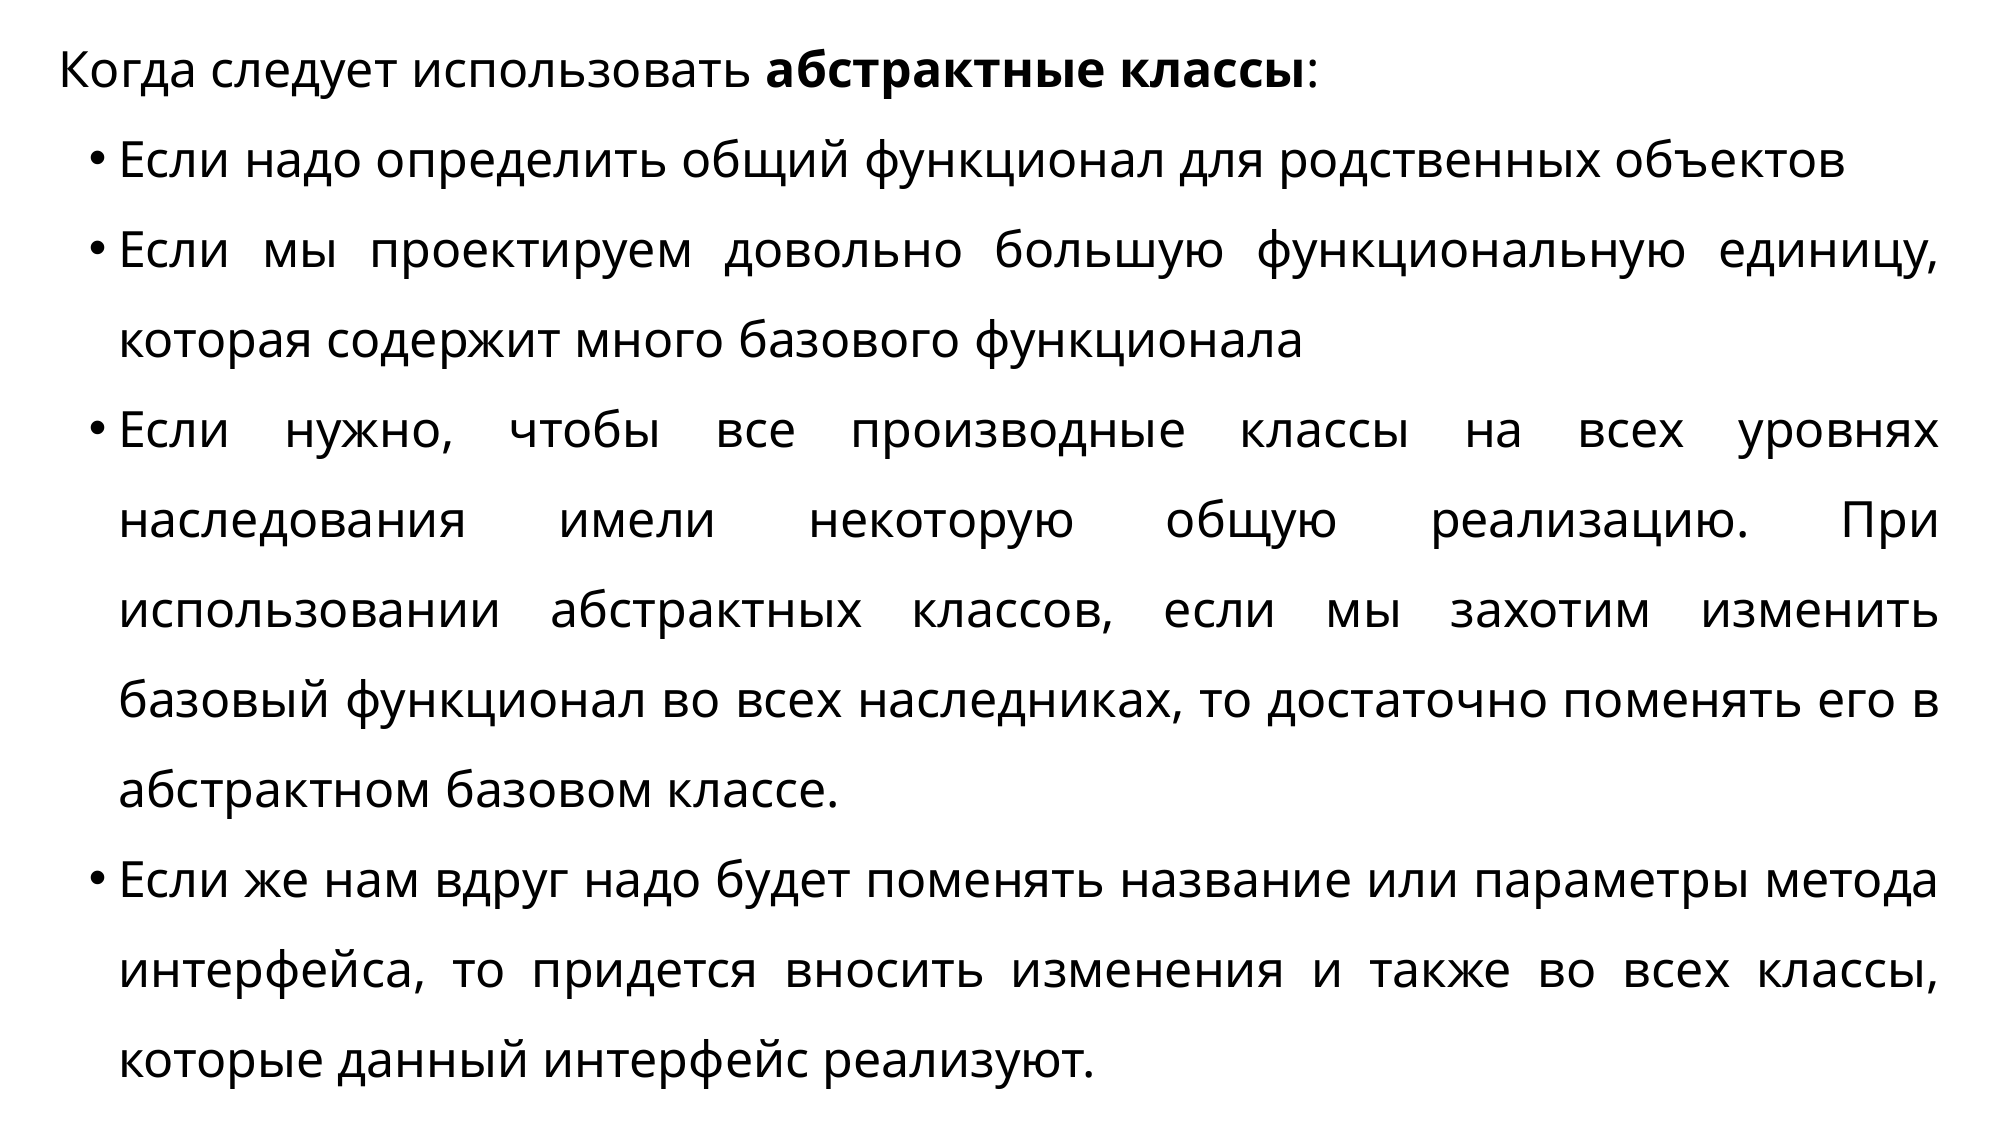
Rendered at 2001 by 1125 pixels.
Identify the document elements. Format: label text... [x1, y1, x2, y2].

text_box Когда следует использовать абстрактные классы: Если надо определить общий функционал для родственных объектов Если мы проектируем довольно большую функциональную единицу, которая содержит много базового функционала Если нужно, чтобы все производные классы на всех уровнях наследования имели некоторую общую реализацию. При использовании абстрактных классов, если мы захотим изменить базовый функционал во всех наследниках, то достаточно поменять его в абстрактном базовом классе. Если же нам вдруг надо будет поменять название или параметры метода интерфейса, то придется вносить изменения и также во всех классы, которые данный интерфейс реализуют. [0, 0, 2000, 1095]
